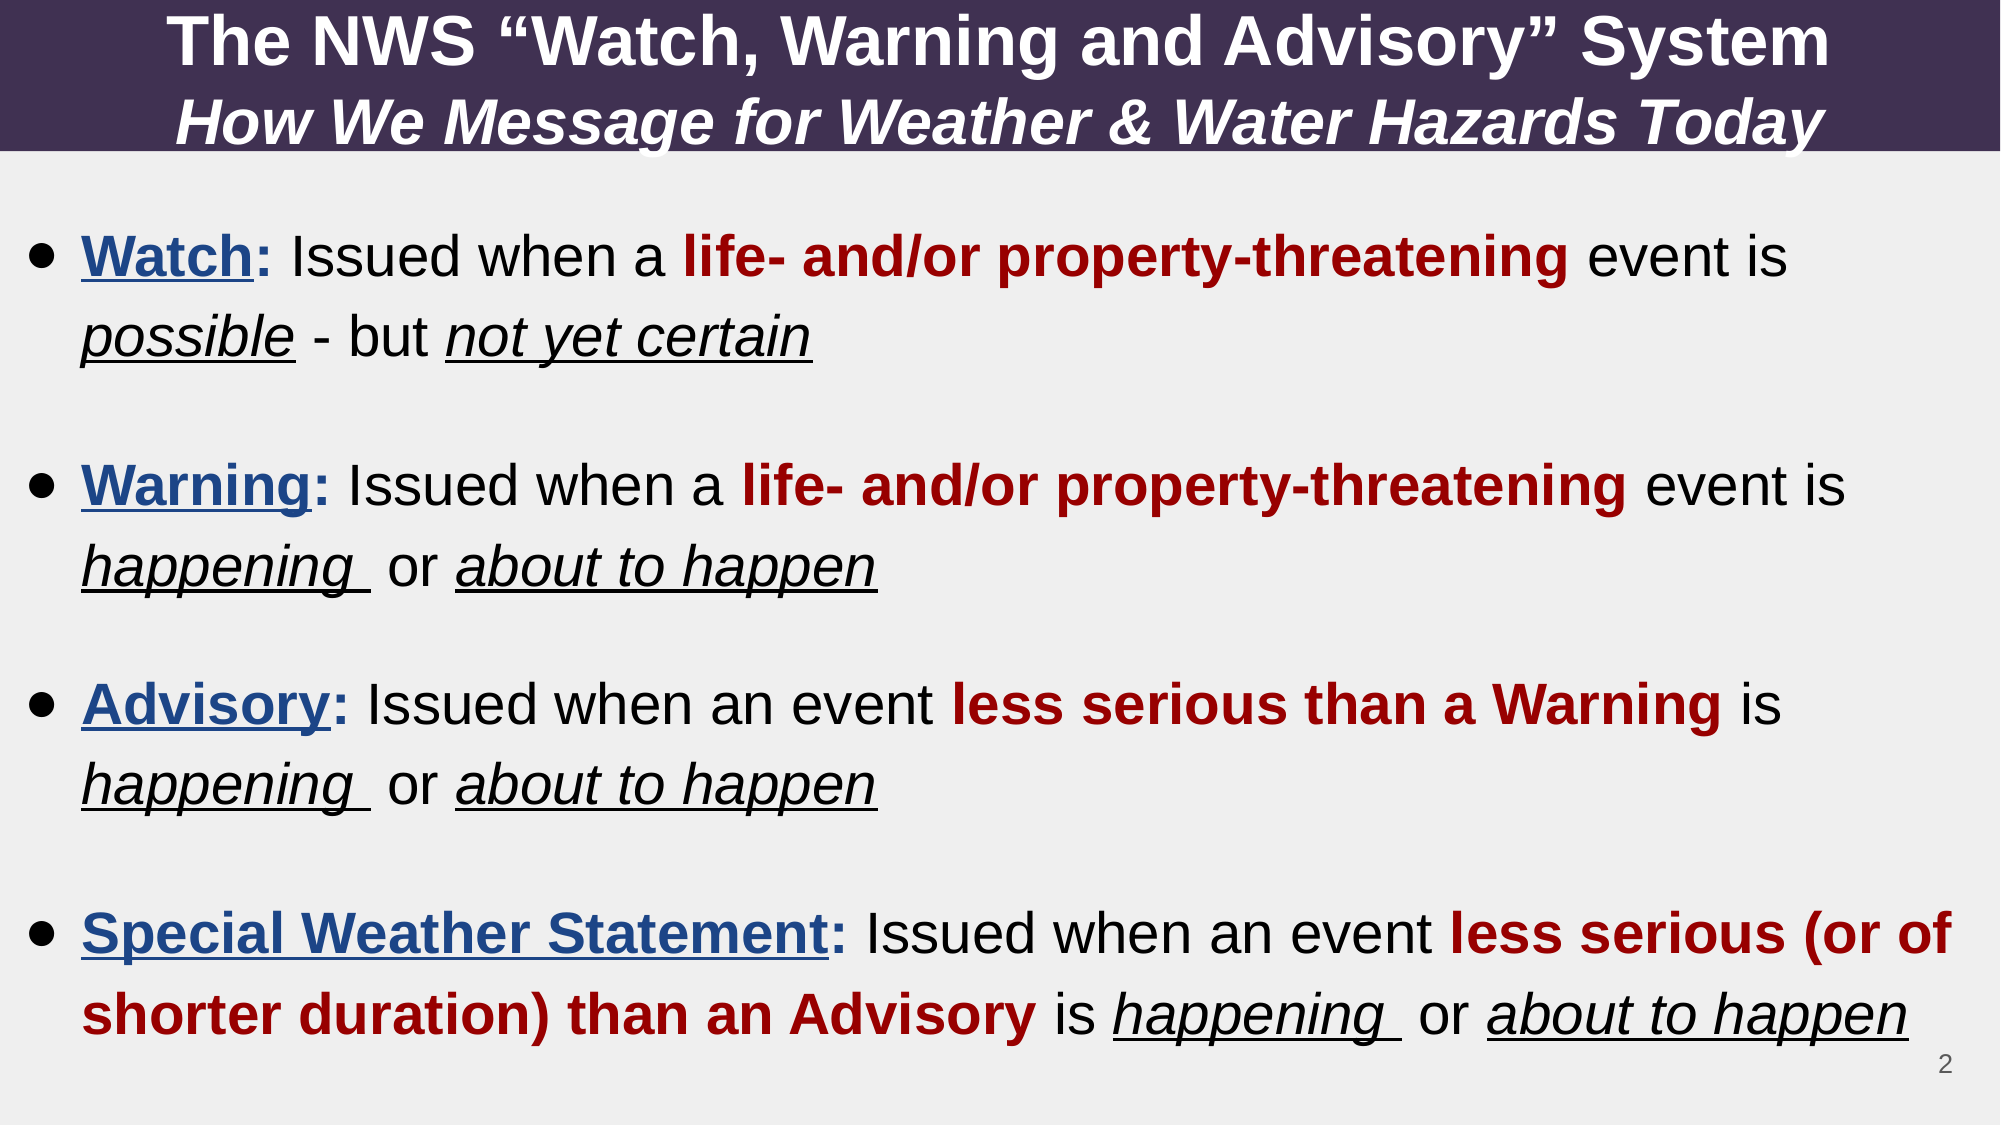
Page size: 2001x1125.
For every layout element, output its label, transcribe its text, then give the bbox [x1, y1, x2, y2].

title The NWS “Watch, Warning and Advisory” System How We Message for Weather & Water Hazards Today [0, 0, 2000, 155]
slide_number 2 [1853, 1019, 1974, 1106]
text_box Watch: Issued when a life- and/or property-threatening event is possible - but not yet certain Warning: Issued when a life- and/or property-threatening event is happening or about to happen Advisory: Issued when an event less serious than a Warning is happening or about to happen Special Weather Statement: Issued when an event less serious (or of shorter duration) than an Advisory is happening or about to happen [0, 198, 1974, 1125]
